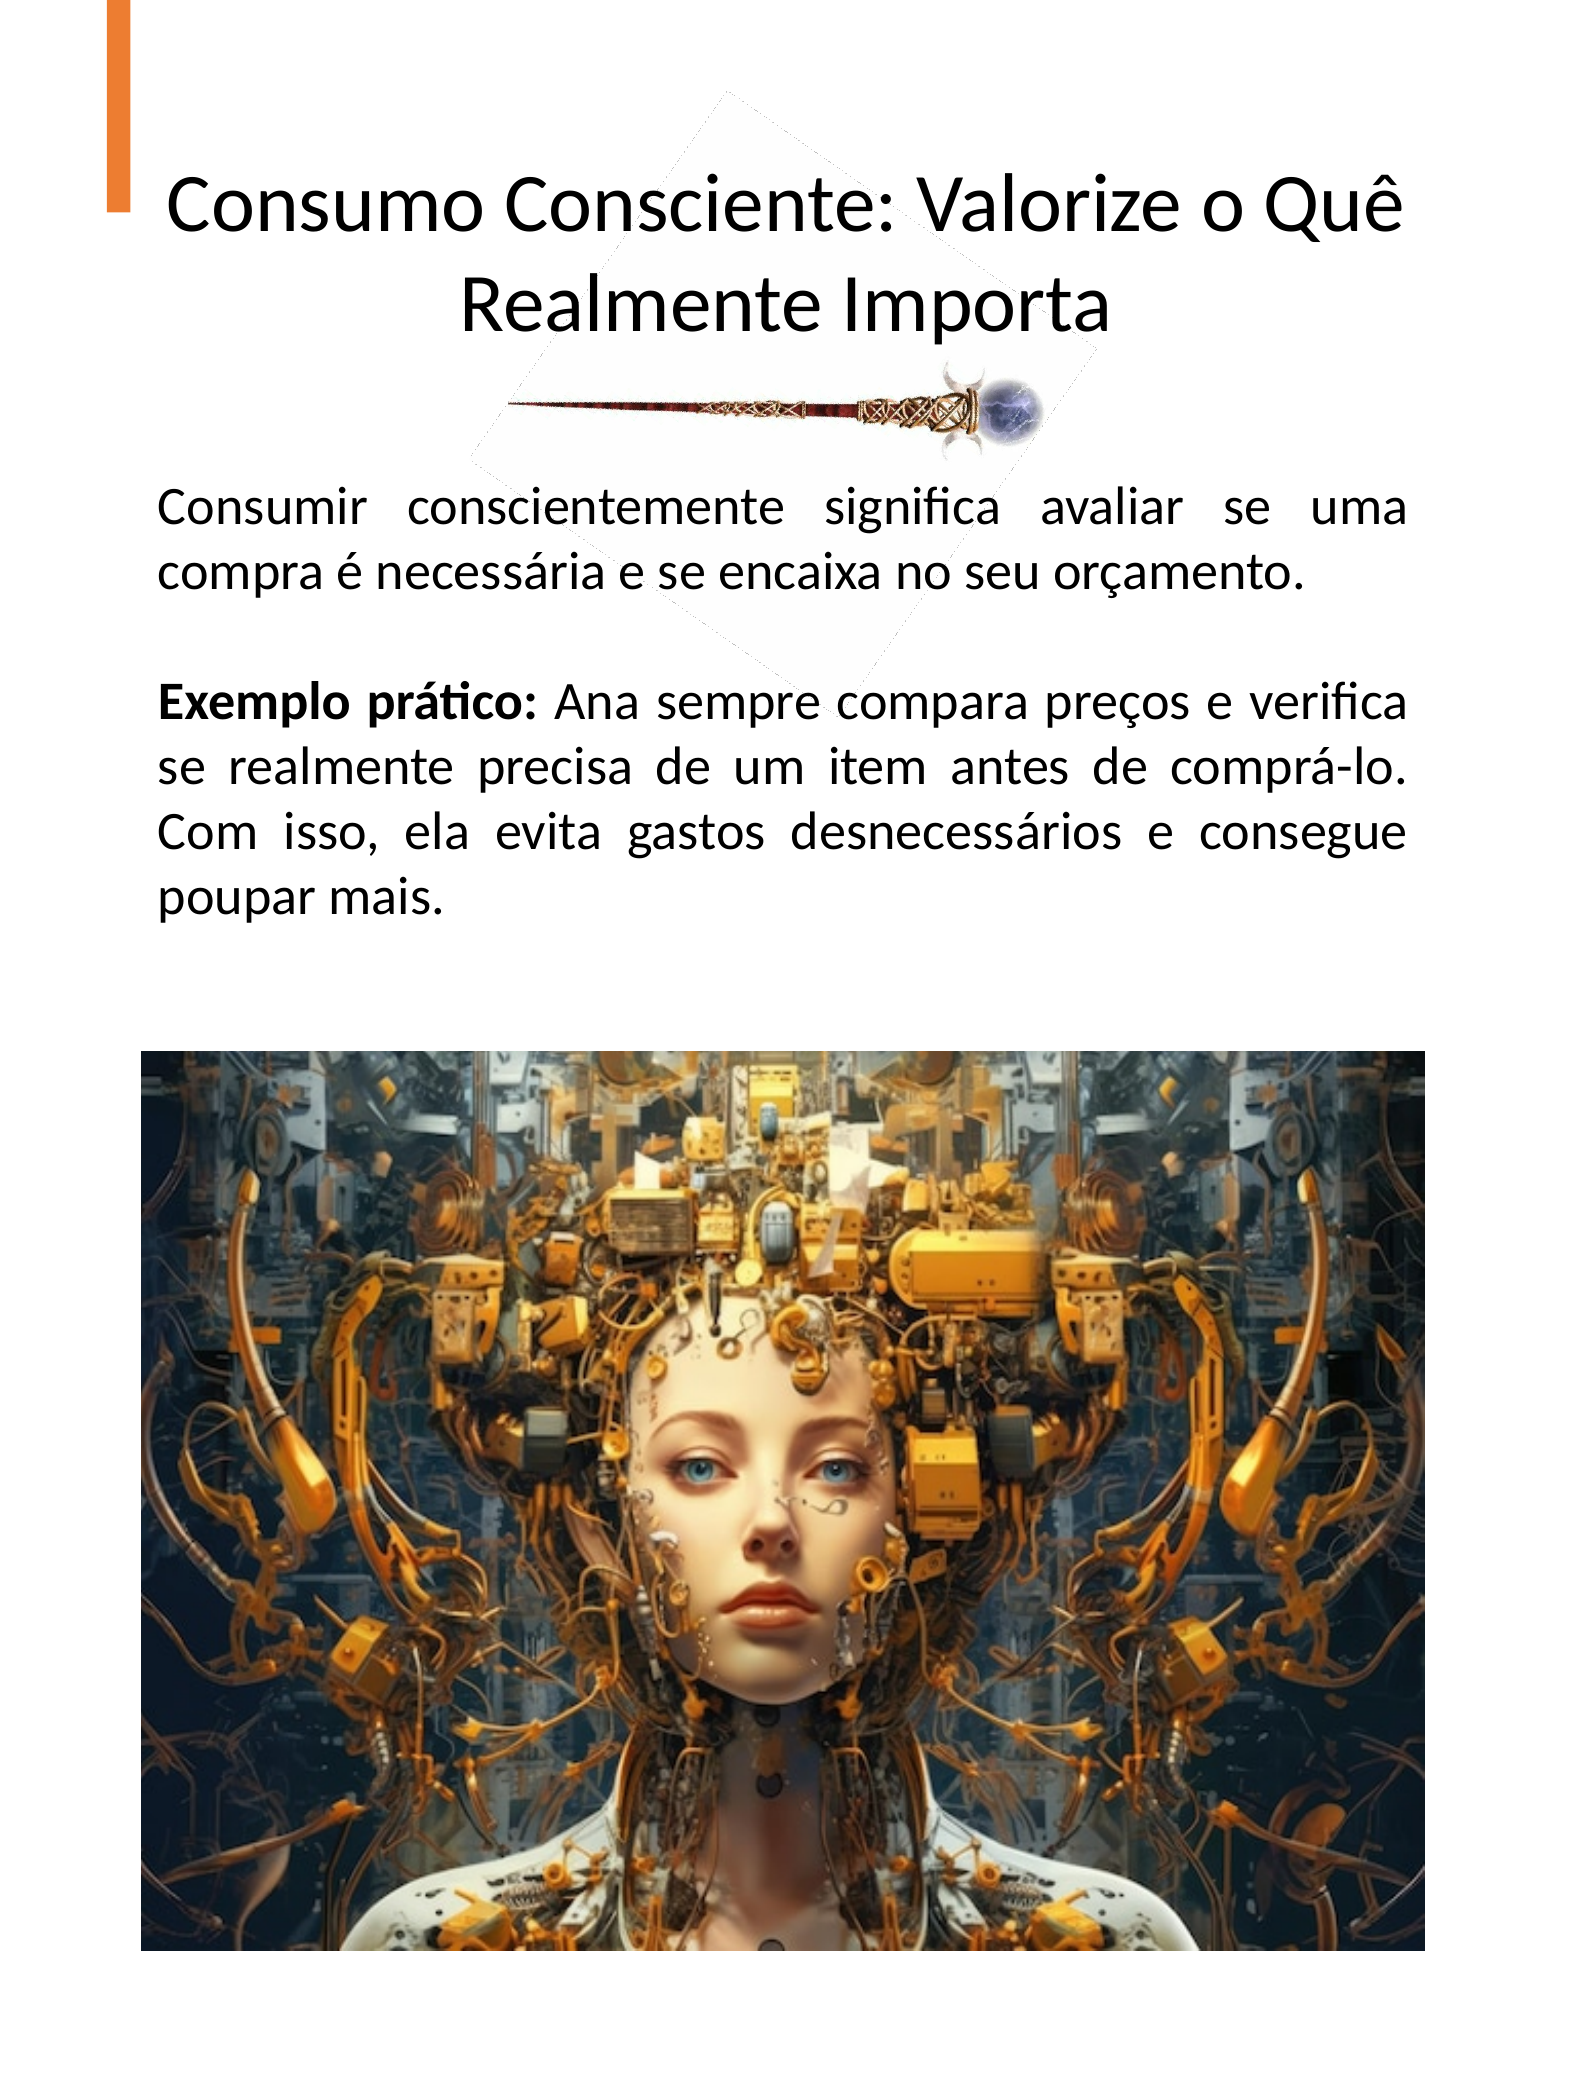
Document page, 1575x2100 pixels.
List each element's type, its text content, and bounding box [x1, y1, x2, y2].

text_box [106, 0, 131, 213]
text_box Consumo Consciente: Valorize o Quê Realmente Importa [145, 140, 1428, 356]
picture [141, 1051, 1425, 1951]
picture [693, 91, 798, 140]
text_box Consumir conscientemente significa avaliar se uma compra é necessária e se encaixa no seu orçamento. Exemplo prático: Ana sempre compara preços e verifica se realmente precisa de um item antes de comprá-lo. Com isso, ela evita gastos desnecessários e consegue poupar mais. [142, 462, 1426, 978]
picture [469, 178, 1091, 629]
